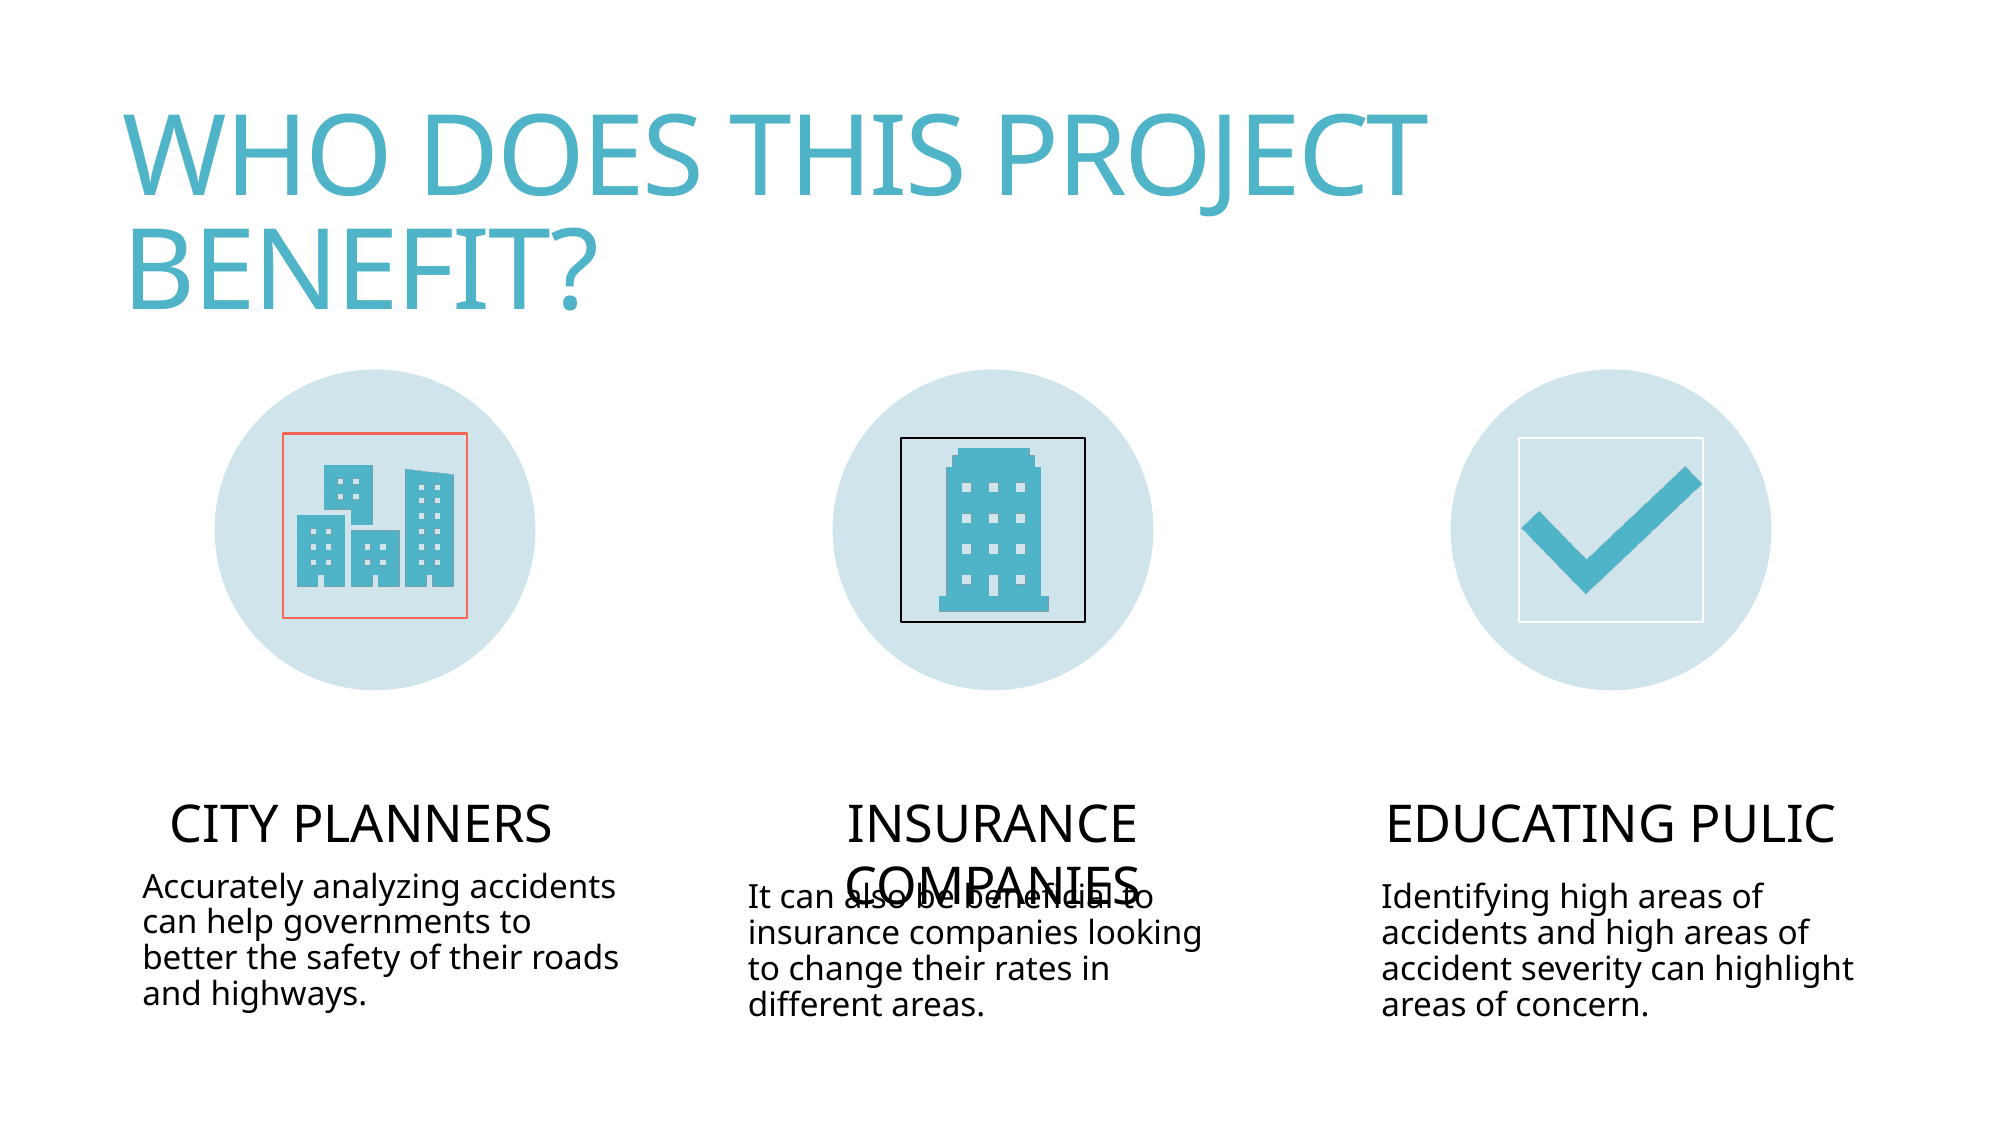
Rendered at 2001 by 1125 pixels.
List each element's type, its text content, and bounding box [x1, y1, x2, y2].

text_box [832, 369, 1154, 691]
text_box Identifying high areas of accidents and high areas of accident severity can highlight areas of concern. [1363, 862, 1889, 1001]
text_box Insurance Companies [729, 790, 1256, 909]
text_box Accurately analyzing accidents can help governments to better the safety of their roads and highways. [124, 851, 650, 1001]
text_box City Planners [111, 790, 638, 909]
text_box Educating Pulic [1347, 790, 1874, 909]
title WHO DOES THIS PROJECT BENEFIT? [107, 81, 1875, 354]
text_box [1518, 437, 1704, 623]
text_box [1378, 857, 1903, 996]
text_box It can also be beneficial to insurance companies looking to change their rates in different areas. [730, 862, 1256, 1000]
text_box [214, 369, 536, 691]
text_box [1450, 369, 1772, 691]
text_box [282, 432, 468, 619]
text_box [900, 437, 1086, 623]
